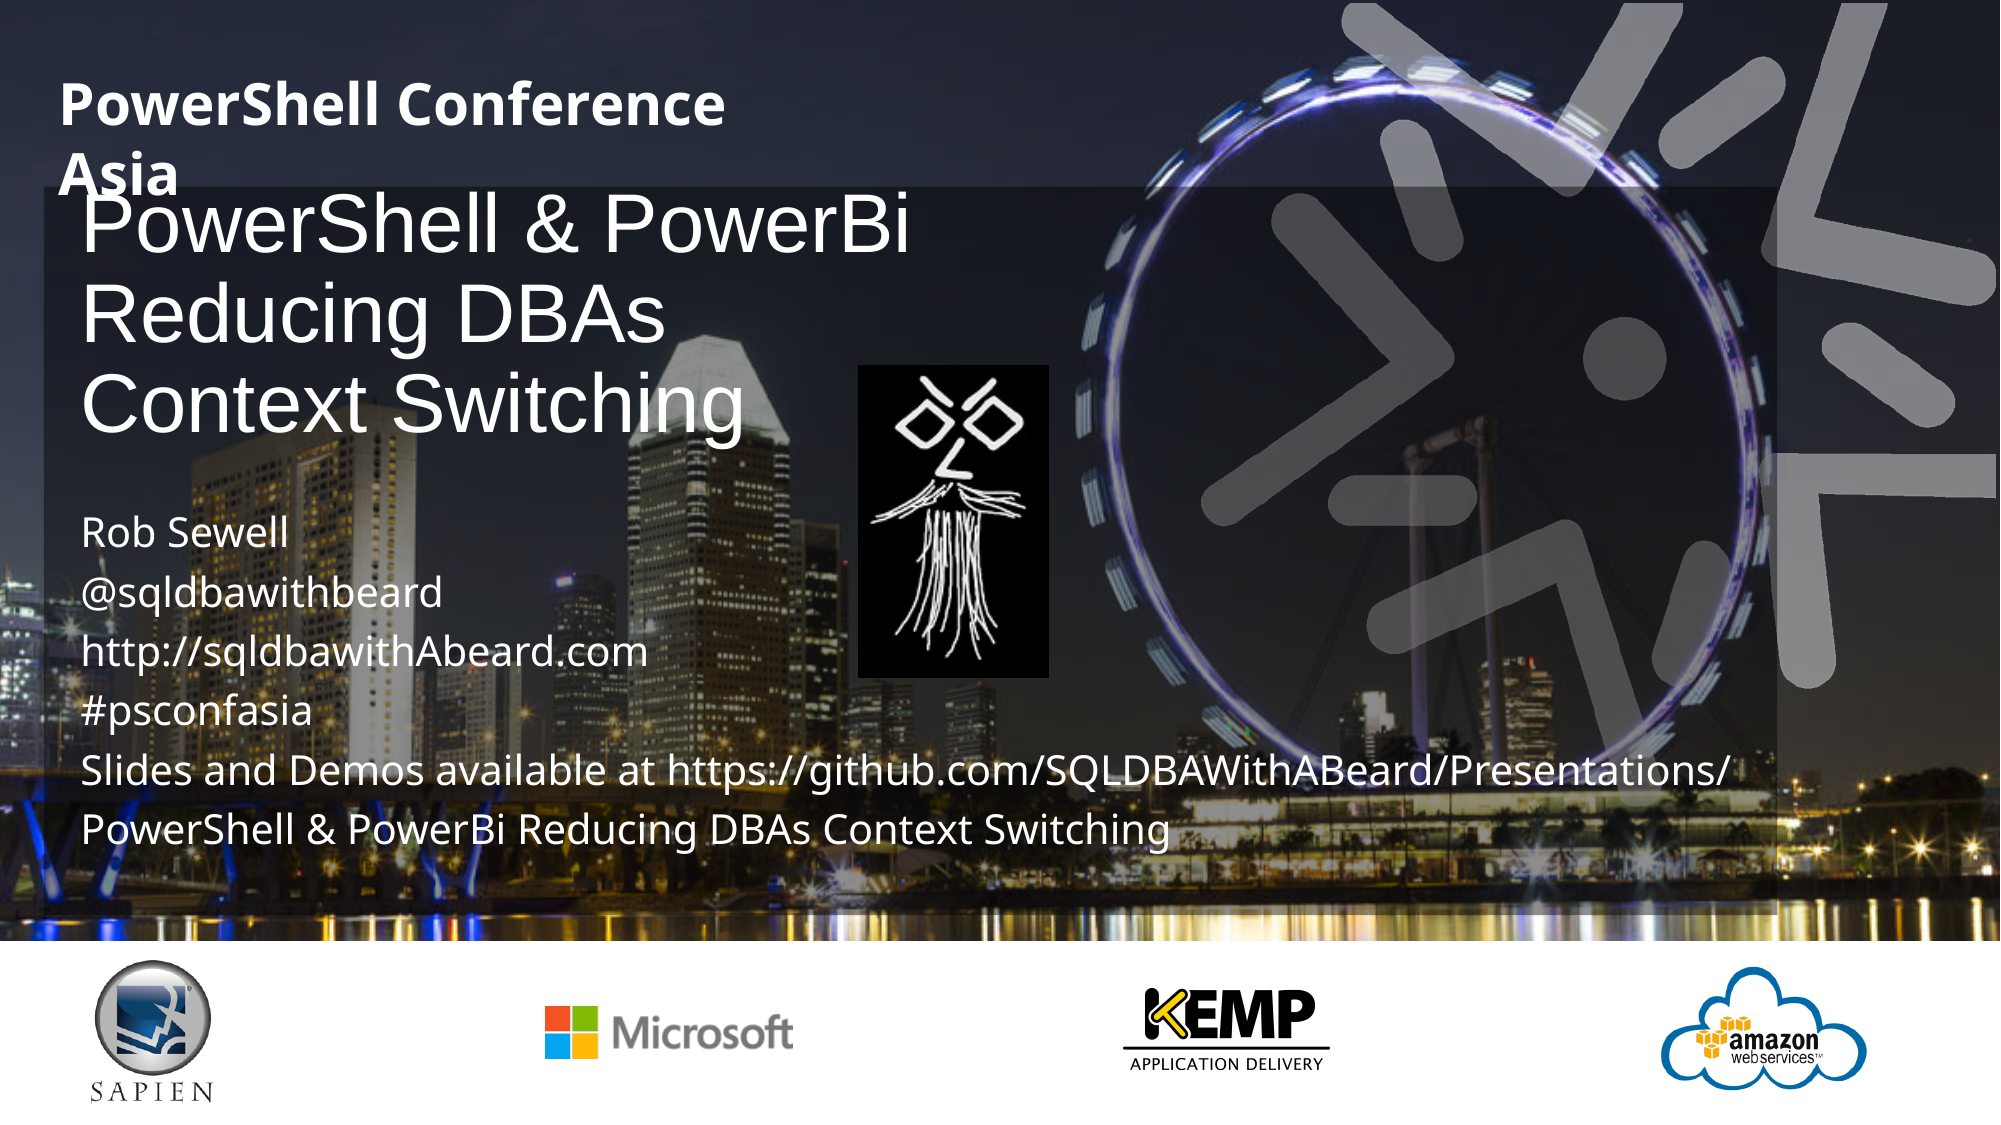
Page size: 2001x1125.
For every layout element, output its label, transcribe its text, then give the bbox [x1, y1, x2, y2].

subtitle Rob Sewell @sqldbawithbeard http://sqldbawithAbeard.com #psconfasia Slides and Demos available at https://github.com/SQLDBAWithABeard/Presentations/ PowerShell & PowerBi Reducing DBAs Context Switching [65, 504, 1755, 890]
picture [0, 0, 2000, 1125]
picture [1123, 988, 1330, 1077]
picture [545, 1006, 793, 1059]
picture [1660, 965, 1868, 1095]
title PowerShell & PowerBi Reducing DBAs Context Switching [65, 156, 1755, 458]
